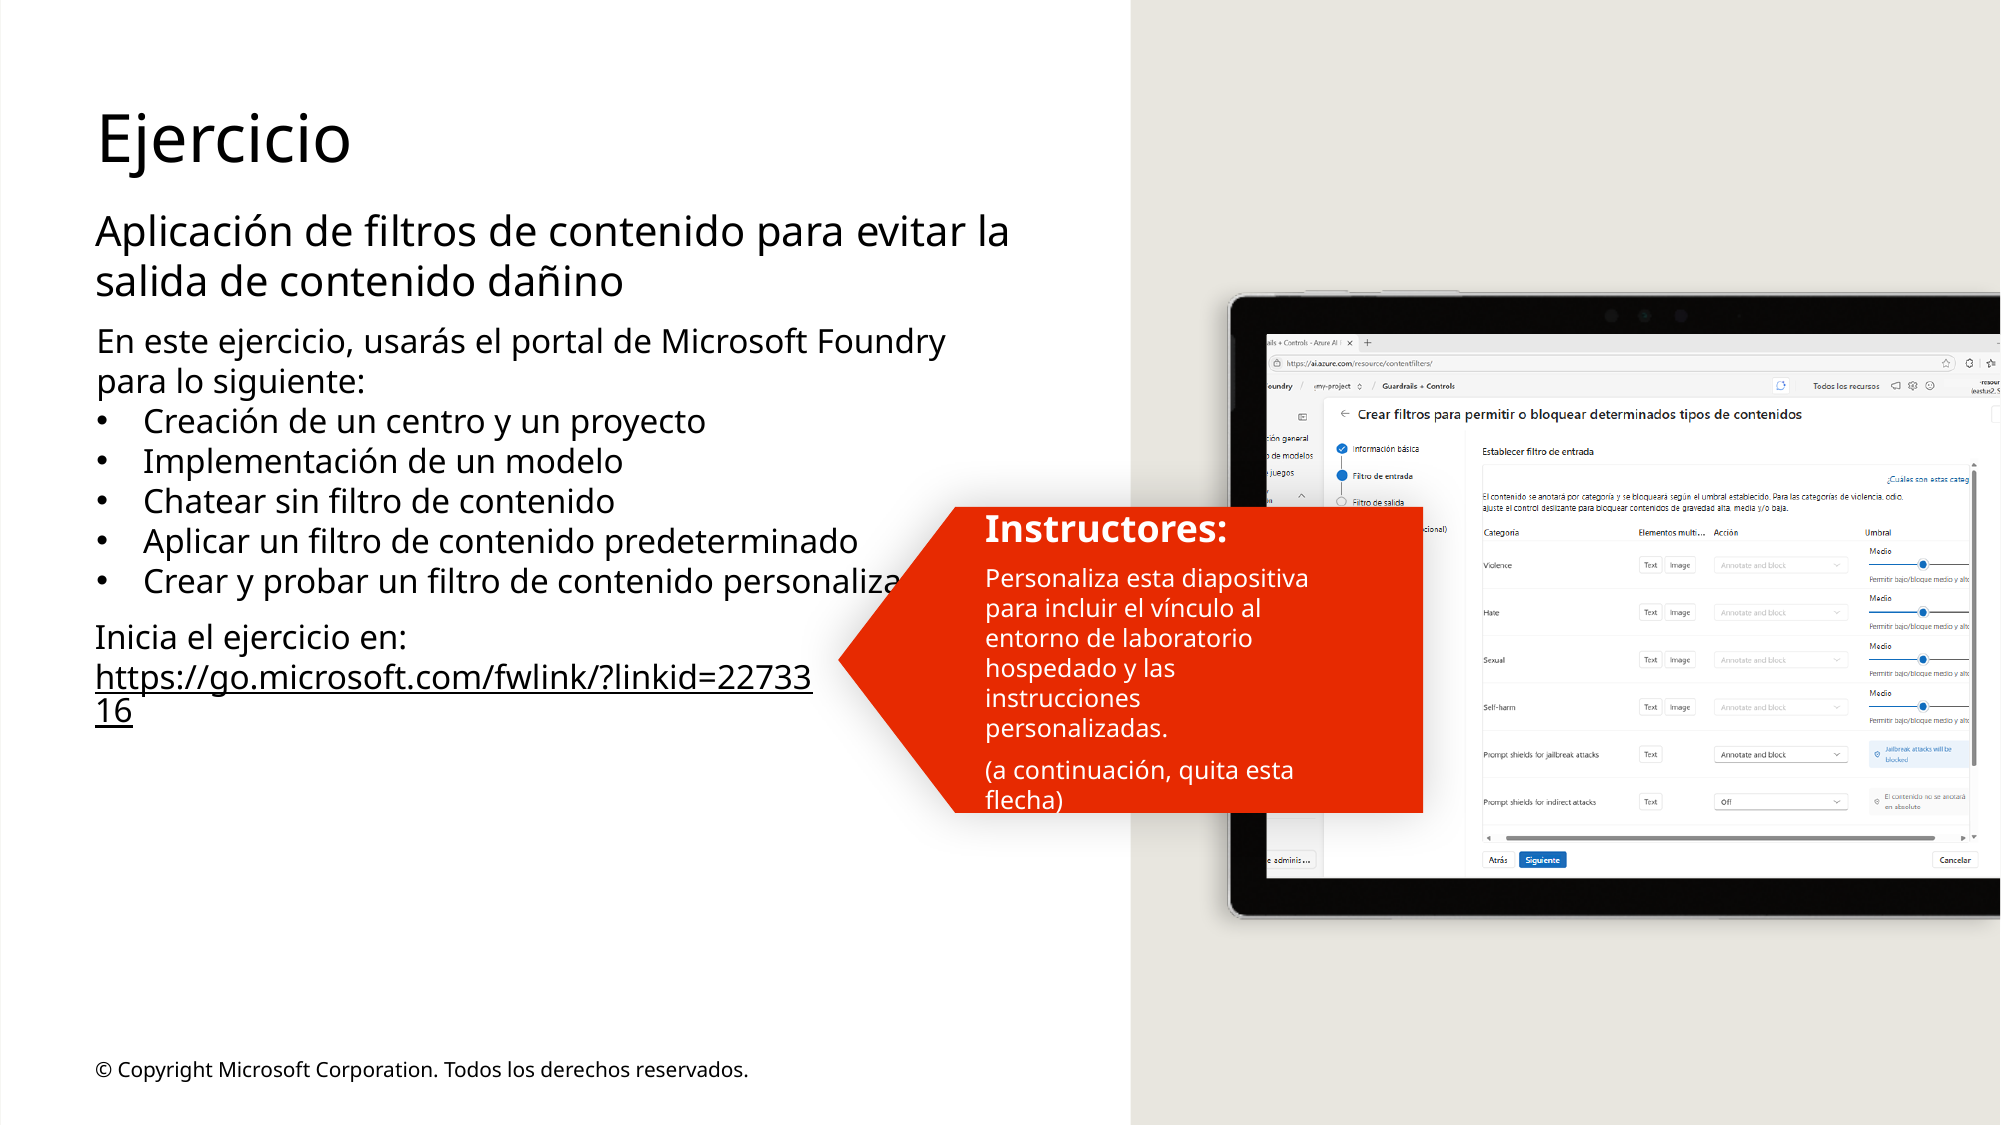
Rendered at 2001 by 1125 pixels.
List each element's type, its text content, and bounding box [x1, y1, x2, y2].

footer © Copyright Microsoft Corporation. Todos los derechos reservados. [95, 1053, 776, 1086]
title Ejercicio [96, 96, 1024, 176]
list Aplicación de filtros de contenido para evitar la salida de contenido dañino [95, 204, 1080, 305]
text_box Inicia el ejercicio en: https://go.microsoft.com/fwlink/?linkid=2273316 [79, 608, 836, 749]
picture [1223, 288, 2001, 924]
text_box Instructores: Personaliza esta diapositiva para incluir el vínculo al entorno de laboratorio hospedado y las instrucciones personalizadas. (a continuación, quita esta flecha) [837, 506, 1266, 814]
list En este ejercicio, usarás el portal de Microsoft Foundry para lo siguiente: Creación de un centro y un proyecto Implementación de un modelo Chatear sin filtro de contenido Aplicar un filtro de contenido predeterminado Crear y probar un filtro de contenido personalizado [96, 320, 1024, 601]
